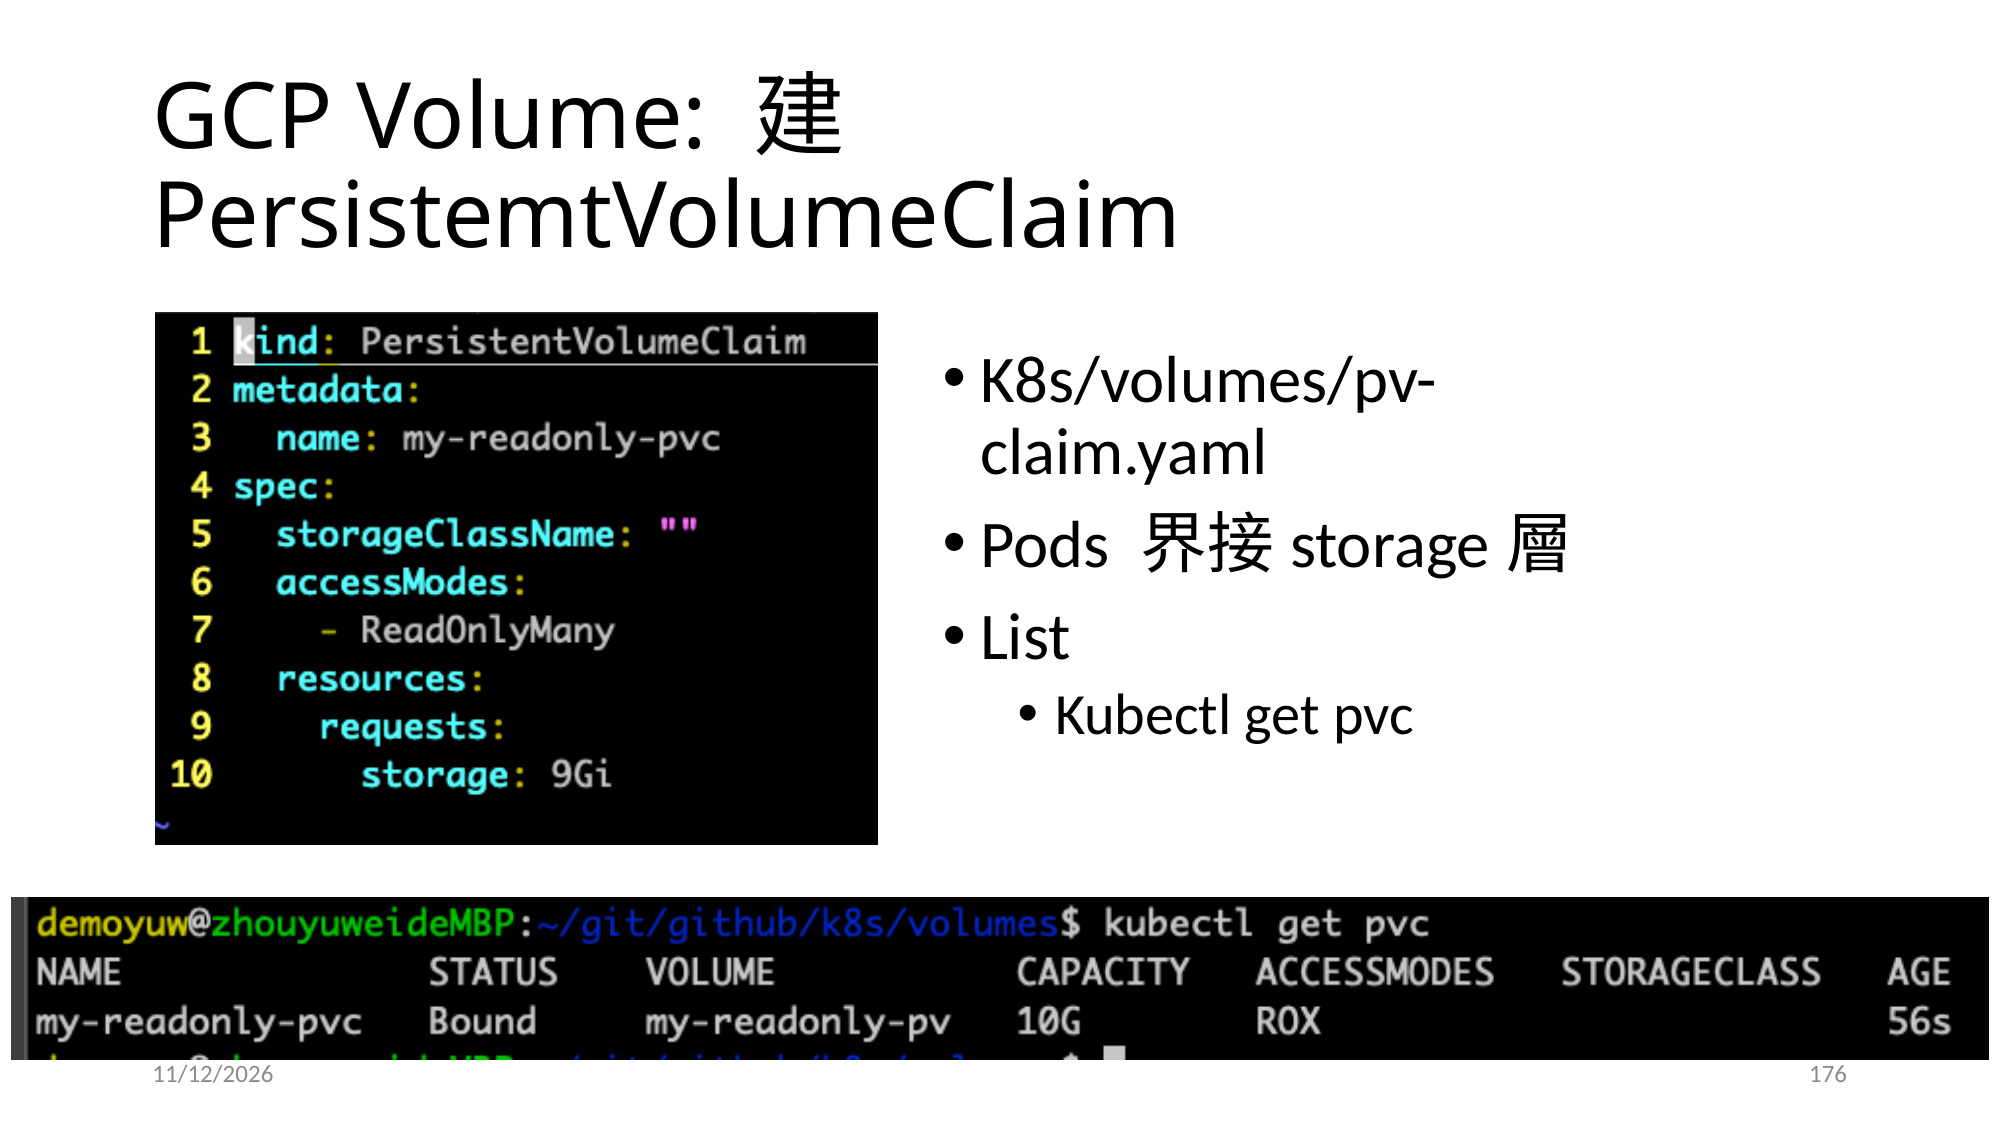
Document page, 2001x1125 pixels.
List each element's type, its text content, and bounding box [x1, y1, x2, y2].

picture [155, 312, 878, 845]
list K8s/volumes/pv-claim.yaml Pods 界接storage層 List Kubectl get pvc [927, 337, 1649, 870]
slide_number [137, 1060, 588, 1103]
slide_number 176 [1412, 1060, 1863, 1103]
picture [11, 897, 1989, 1060]
title GCP Volume: 建PersistemtVolumeClaim [137, 59, 1863, 278]
